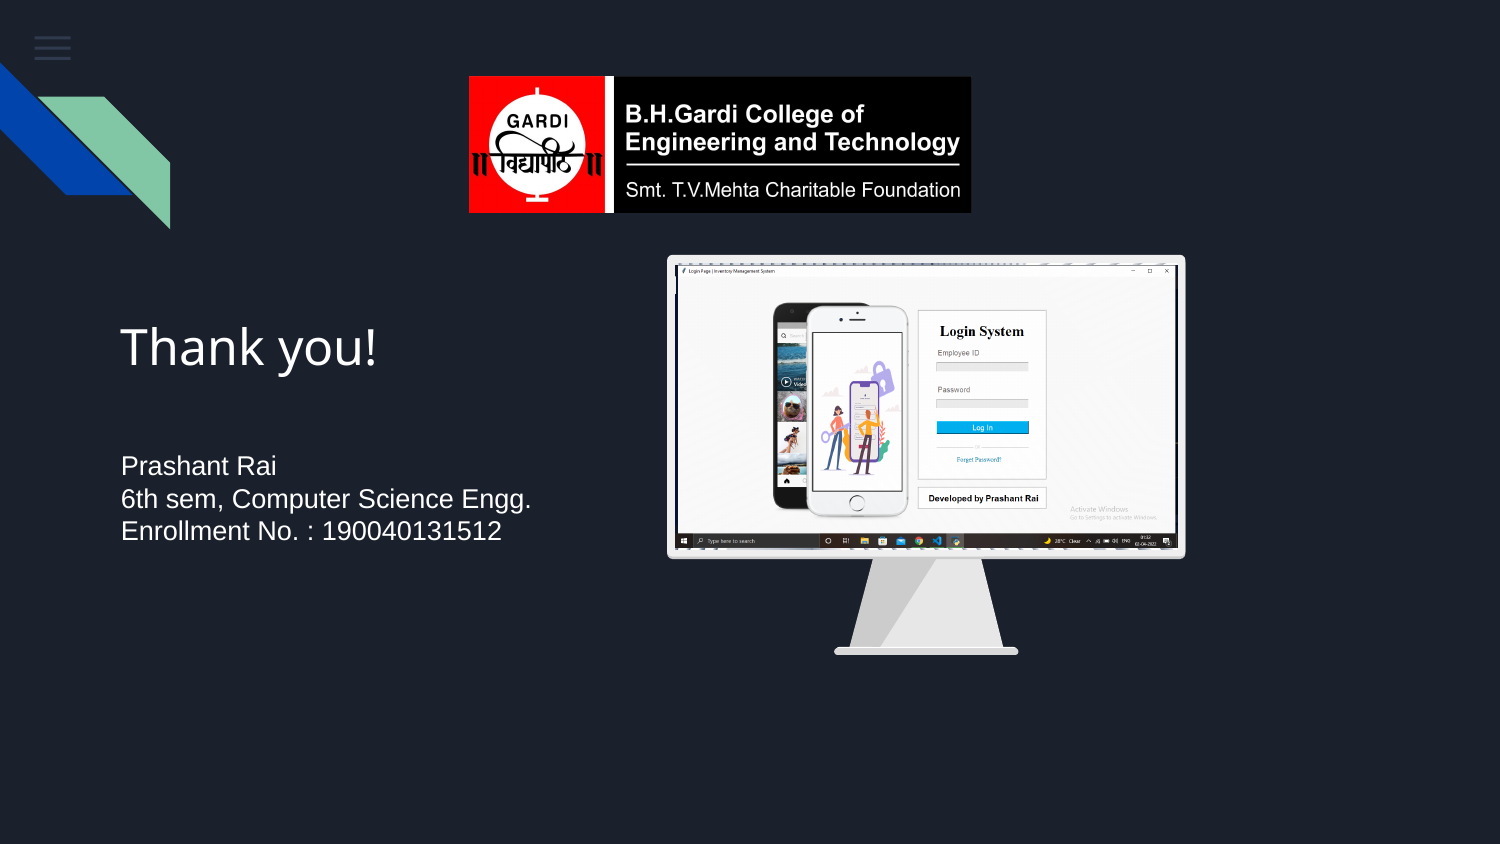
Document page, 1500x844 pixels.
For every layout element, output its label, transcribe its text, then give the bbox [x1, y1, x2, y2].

picture [674, 263, 1178, 550]
list Prashant Rai 6th sem, Computer Science Engg. Enrollment No. : 190040131512 [105, 433, 609, 593]
picture [468, 76, 972, 213]
title Thank you! [105, 300, 609, 415]
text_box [666, 254, 1186, 656]
